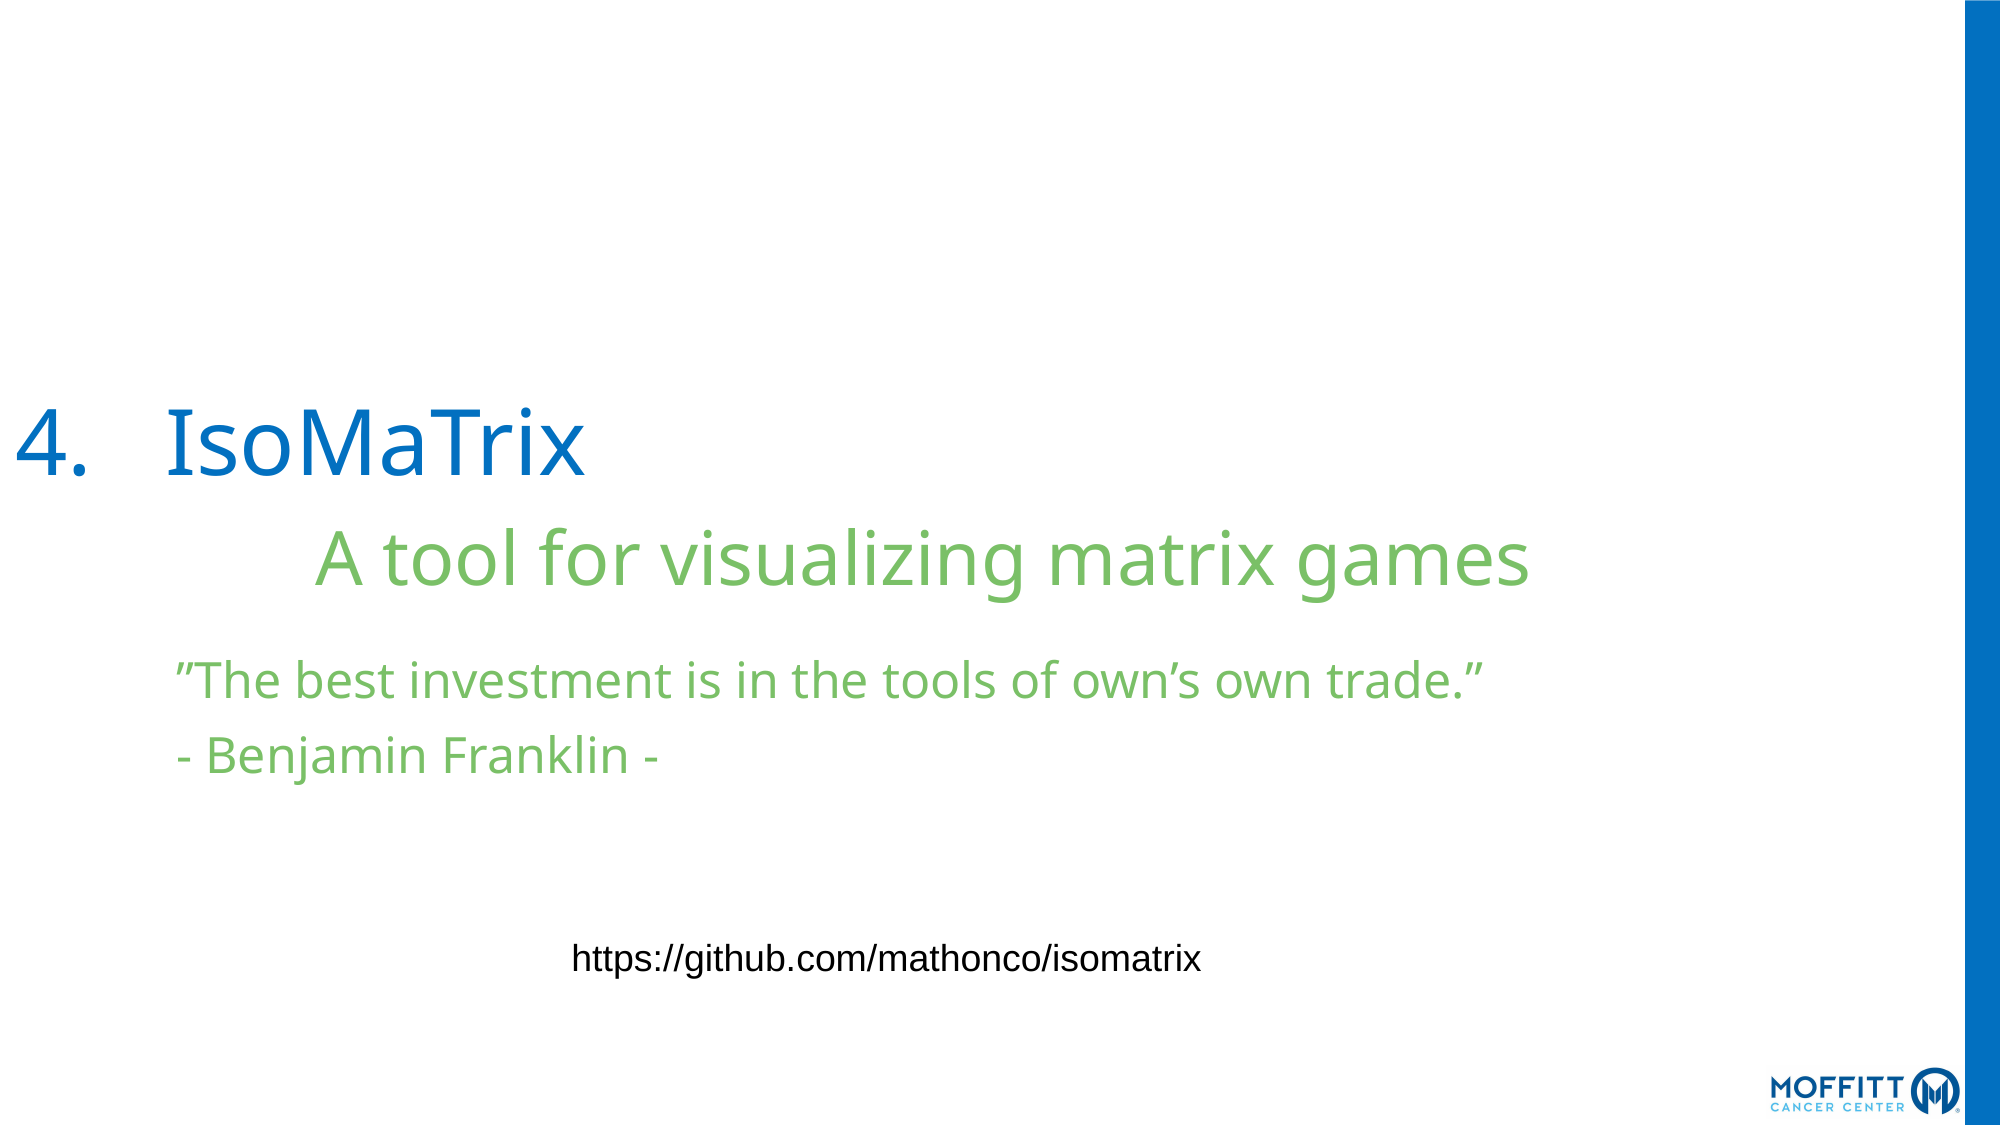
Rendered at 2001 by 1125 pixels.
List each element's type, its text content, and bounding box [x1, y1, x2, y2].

text_box https://github.com/mathonco/isomatrix [556, 926, 1218, 987]
text_box 4. IsoMaTrix A tool for visualizing matrix games [0, 287, 2000, 701]
picture [1766, 1065, 1965, 1119]
subtitle ”The best investment is in the tools of own’s own trade.” - Benjamin Franklin - [161, 701, 1738, 1055]
text_box [1965, 701, 2000, 1125]
text_box [1965, 0, 2000, 287]
